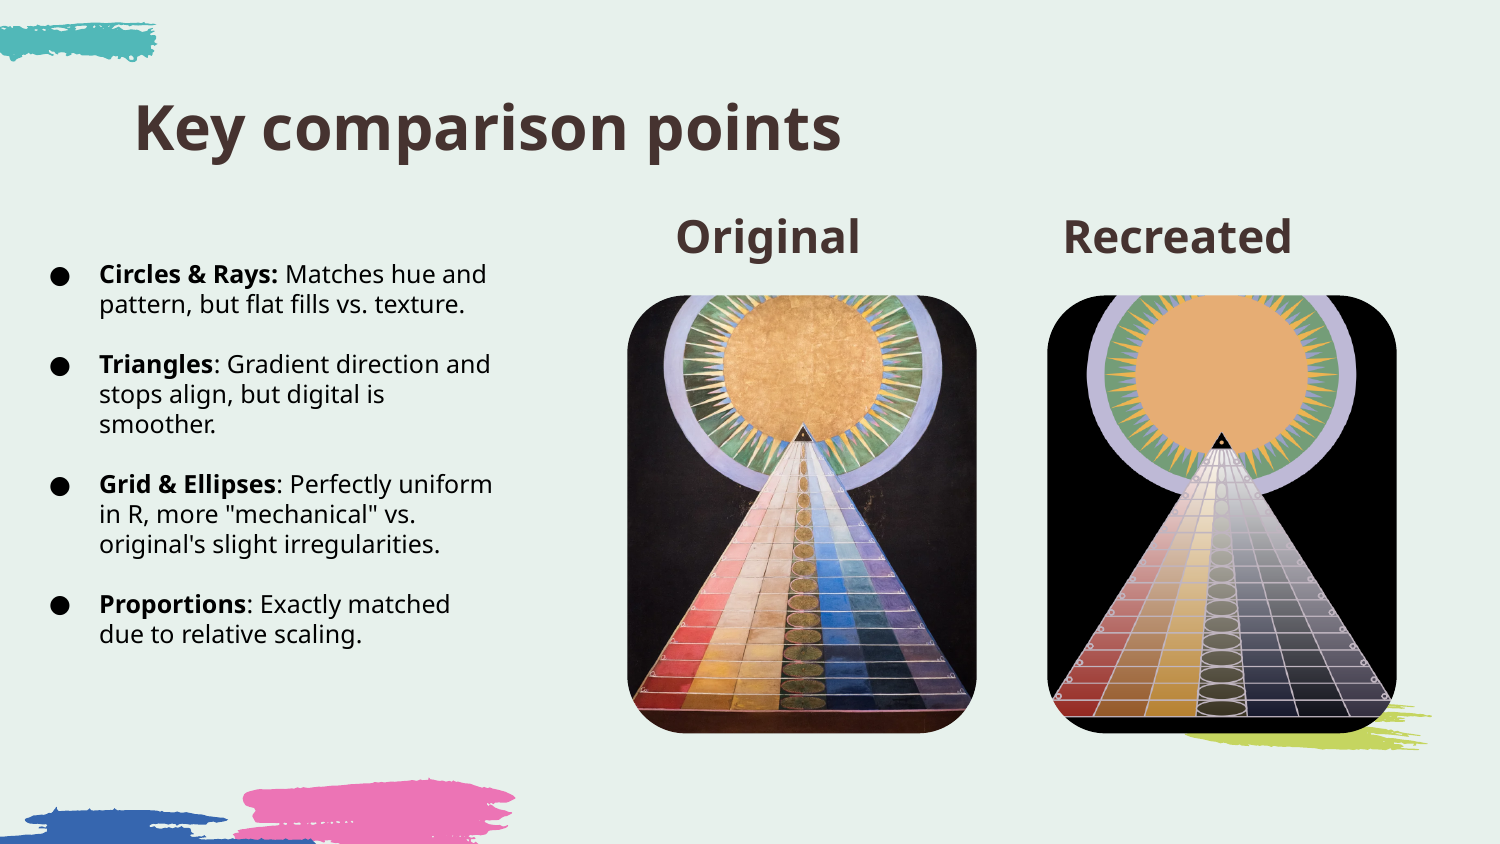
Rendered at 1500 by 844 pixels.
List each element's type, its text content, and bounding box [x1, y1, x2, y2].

picture [1047, 295, 1397, 734]
title Key comparison points [118, 72, 1383, 252]
subtitle Circles & Rays: Matches hue and pattern, but flat fills vs. texture. Triangles: Gradient direction and stops align, but digital is smoother. Grid & Ellipses: Perfectly uniform in R, more "mechanical" vs. original's slight irregularities. Proportions: Exactly matched due to relative scaling. [9, 244, 518, 683]
picture [627, 295, 977, 734]
title Original [660, 192, 1043, 287]
text_box [1402, 732, 1421, 737]
text_box [1402, 705, 1415, 709]
title Recreated [1047, 192, 1499, 287]
text_box [1225, 739, 1428, 751]
text_box [1402, 712, 1432, 722]
